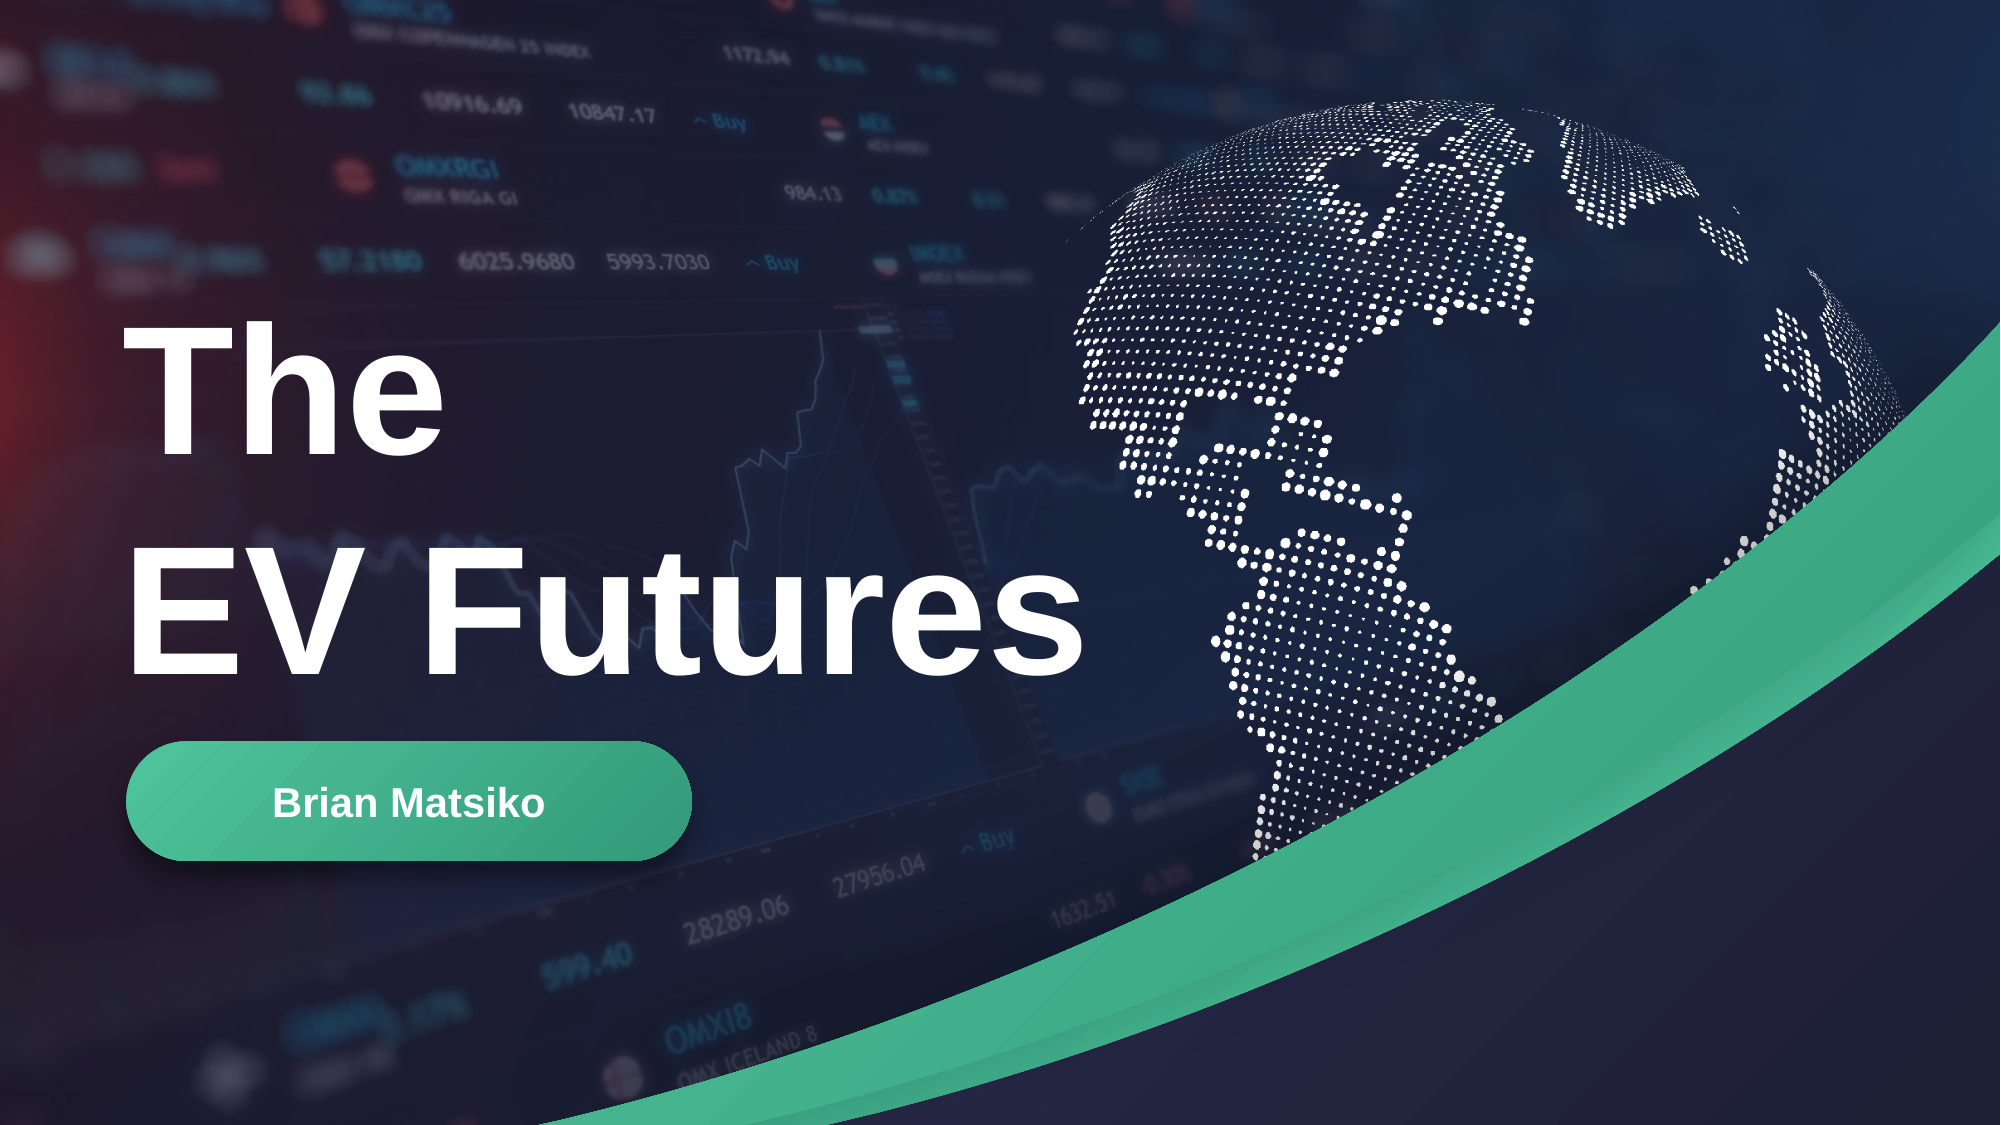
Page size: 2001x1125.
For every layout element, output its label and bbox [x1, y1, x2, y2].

text_box [538, 322, 2000, 1125]
picture [0, 0, 2000, 1125]
text_box [107, 263, 1291, 862]
